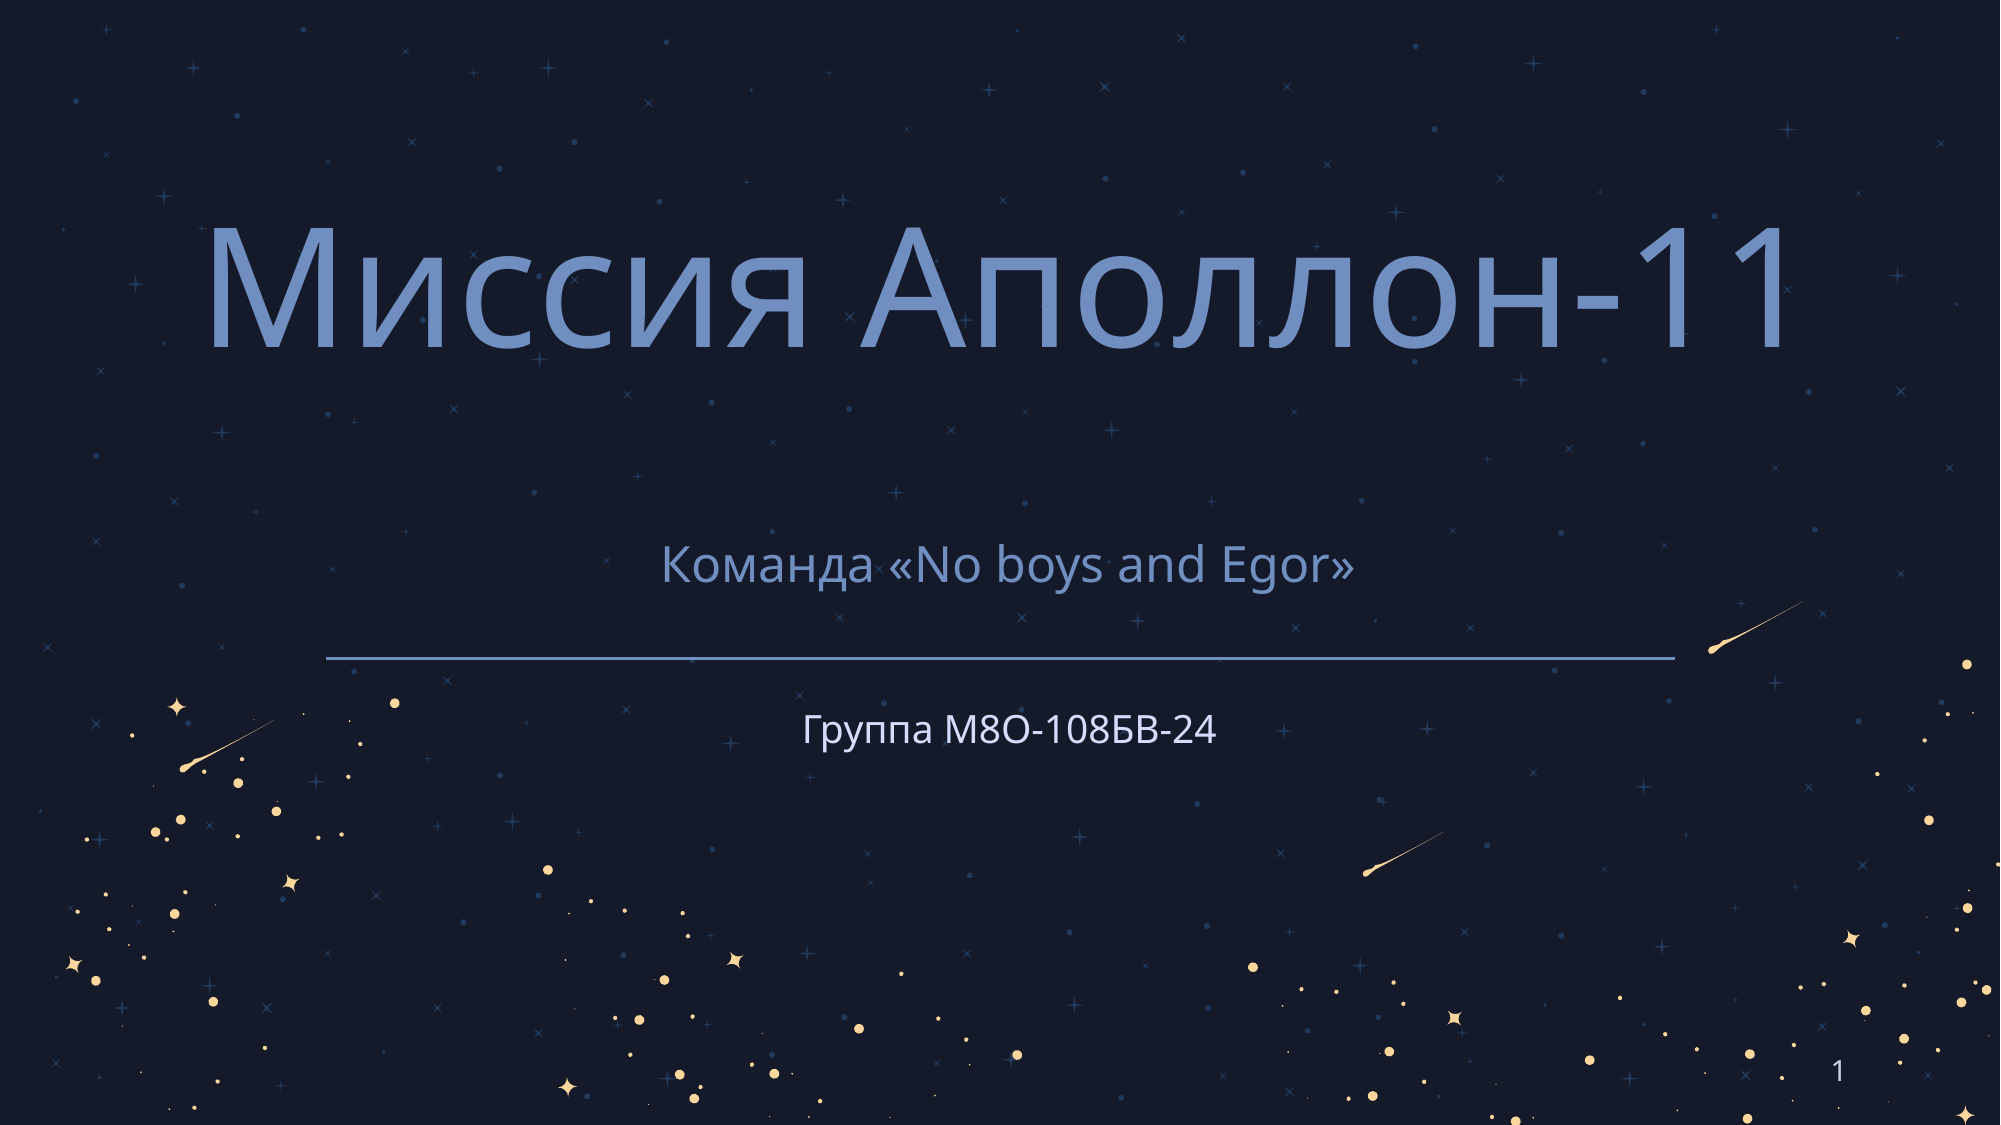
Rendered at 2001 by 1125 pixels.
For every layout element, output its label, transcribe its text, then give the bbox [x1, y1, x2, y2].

slide_number 1 [1412, 1042, 1863, 1103]
subtitle Группа М8О-108БВ-24 [624, 684, 1376, 771]
title Миссия Аполлон-11 [164, 158, 1852, 404]
title Команда «No boys and Egor» [333, 495, 1683, 629]
